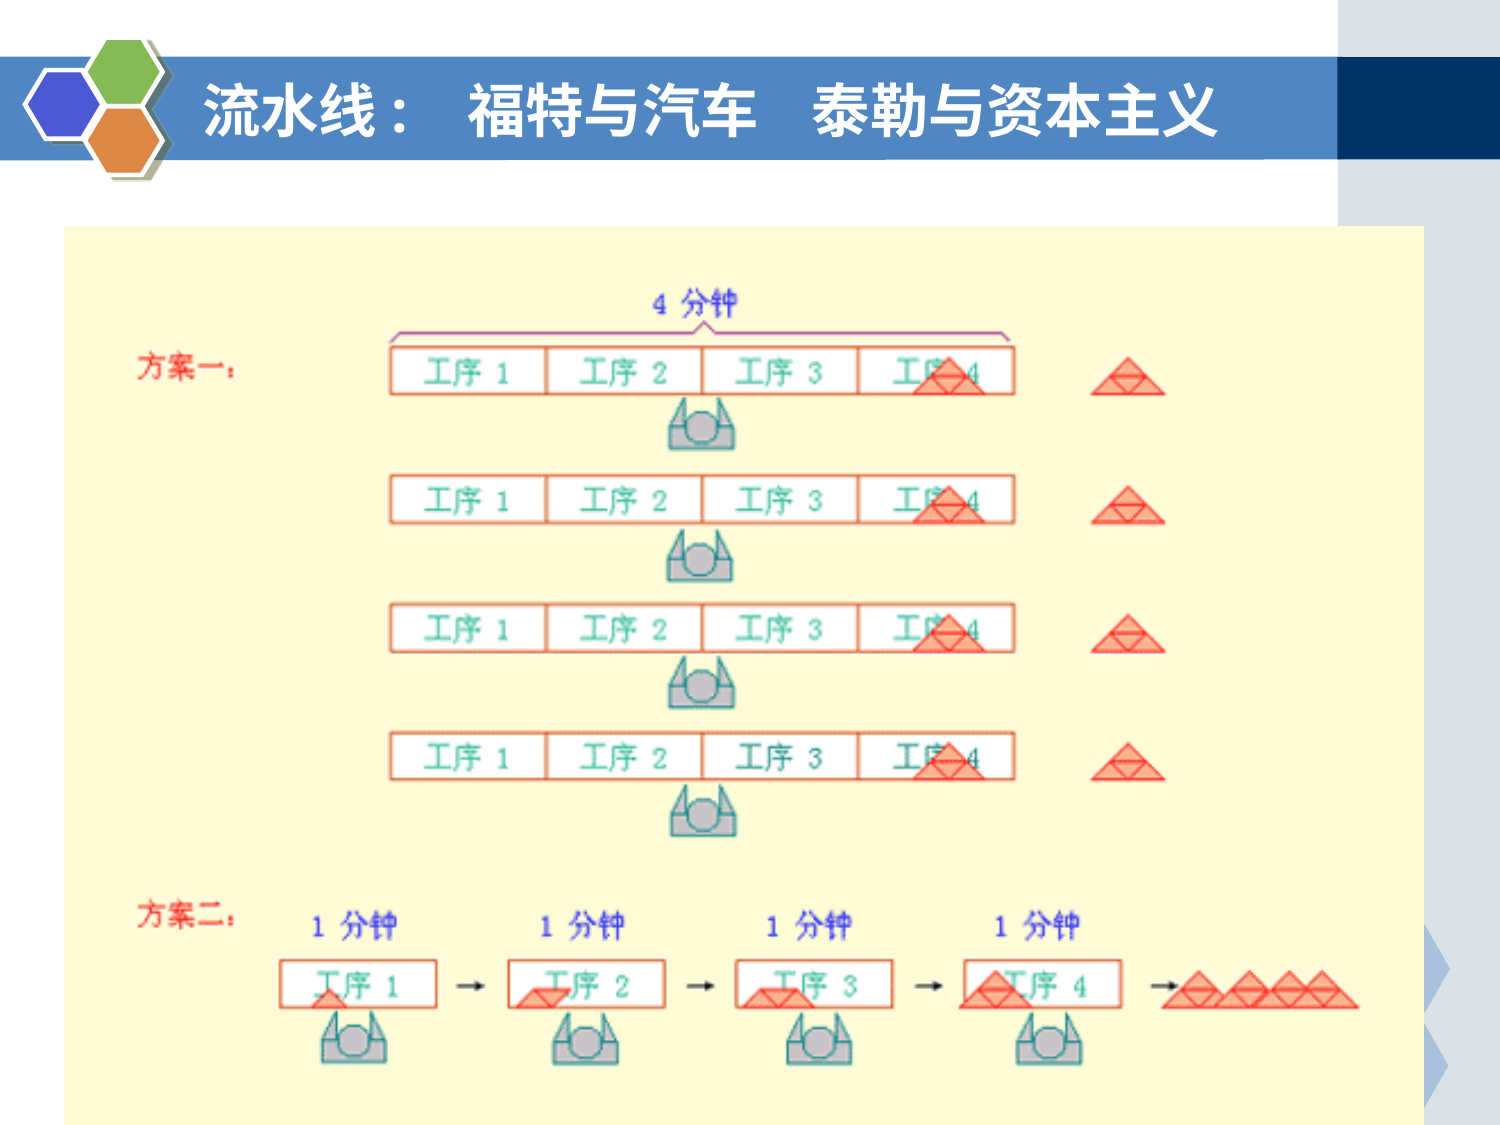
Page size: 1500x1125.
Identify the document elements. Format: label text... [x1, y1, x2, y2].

title 流水线: 福特与汽车 泰勒与资本主义 [187, 62, 1288, 156]
picture [64, 225, 1424, 1125]
